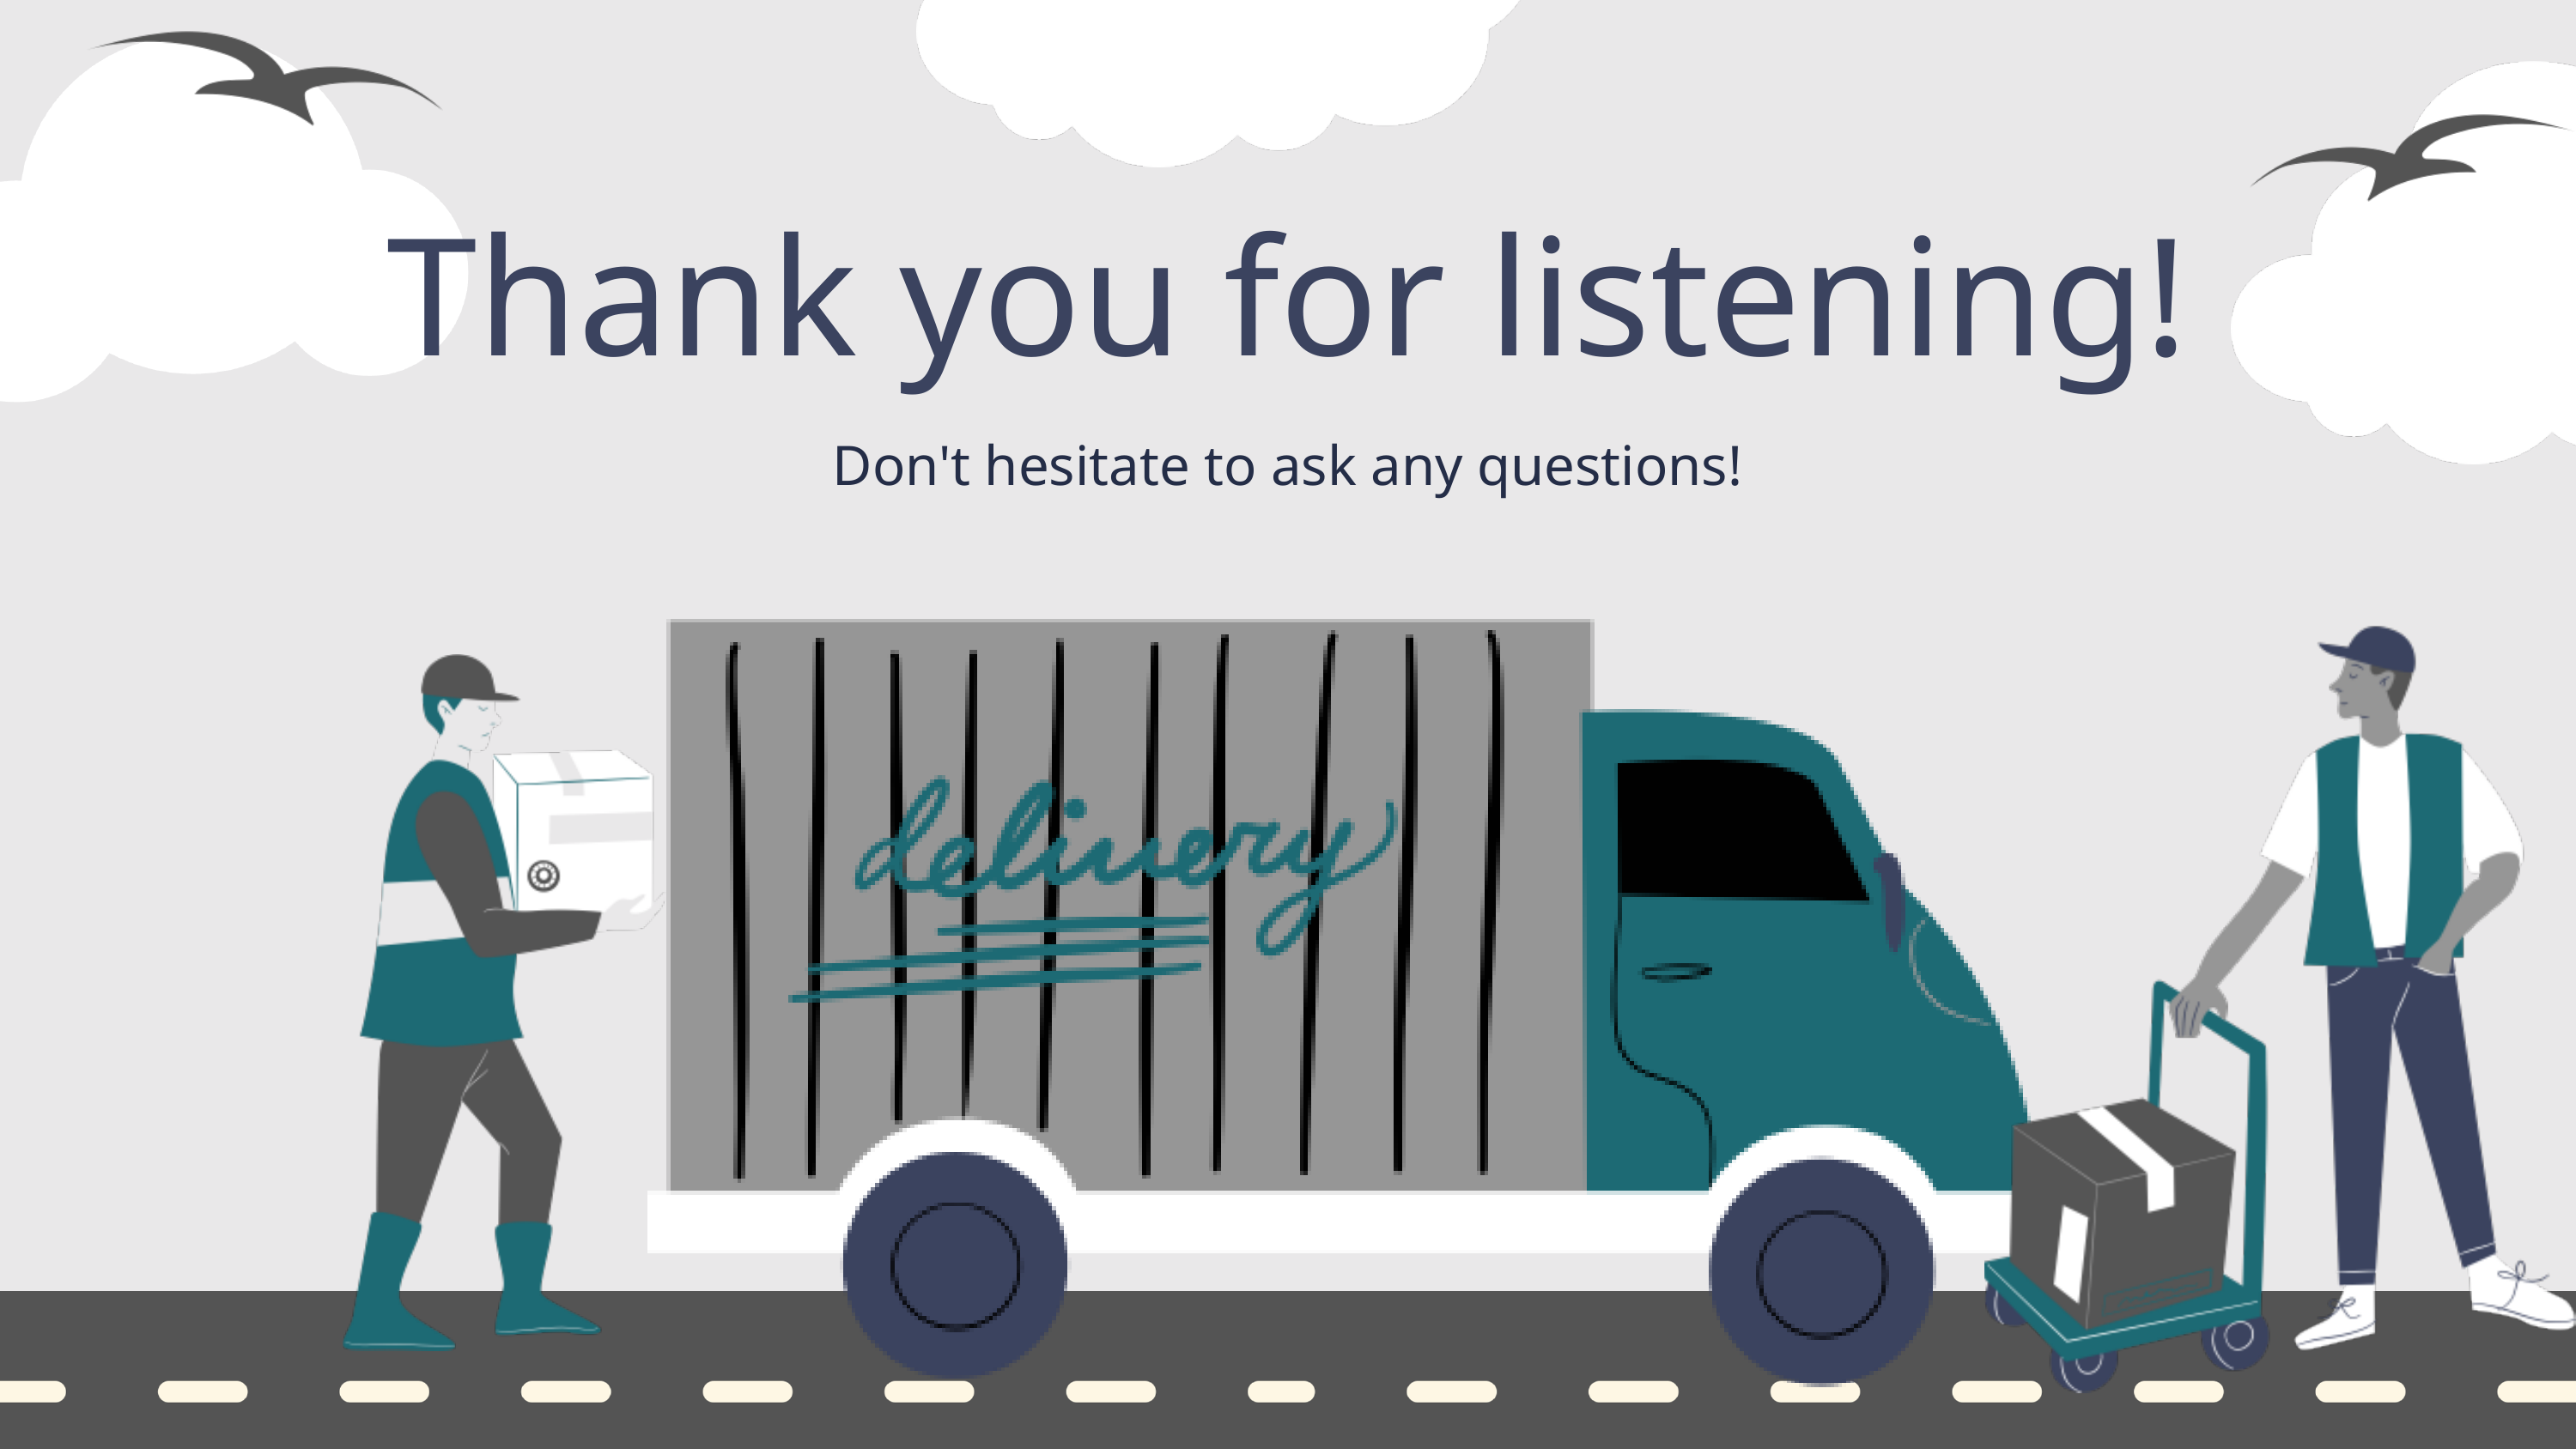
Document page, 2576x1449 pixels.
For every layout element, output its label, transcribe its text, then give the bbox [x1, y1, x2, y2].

picture [0, 28, 474, 407]
text_box Don't hesitate to ask any questions! [557, 419, 2019, 496]
picture [2230, 60, 2576, 464]
picture [916, 0, 1534, 167]
text_box Thank you for listening! [478, 230, 2226, 389]
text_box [0, 1291, 2576, 1449]
picture [343, 618, 2576, 1393]
